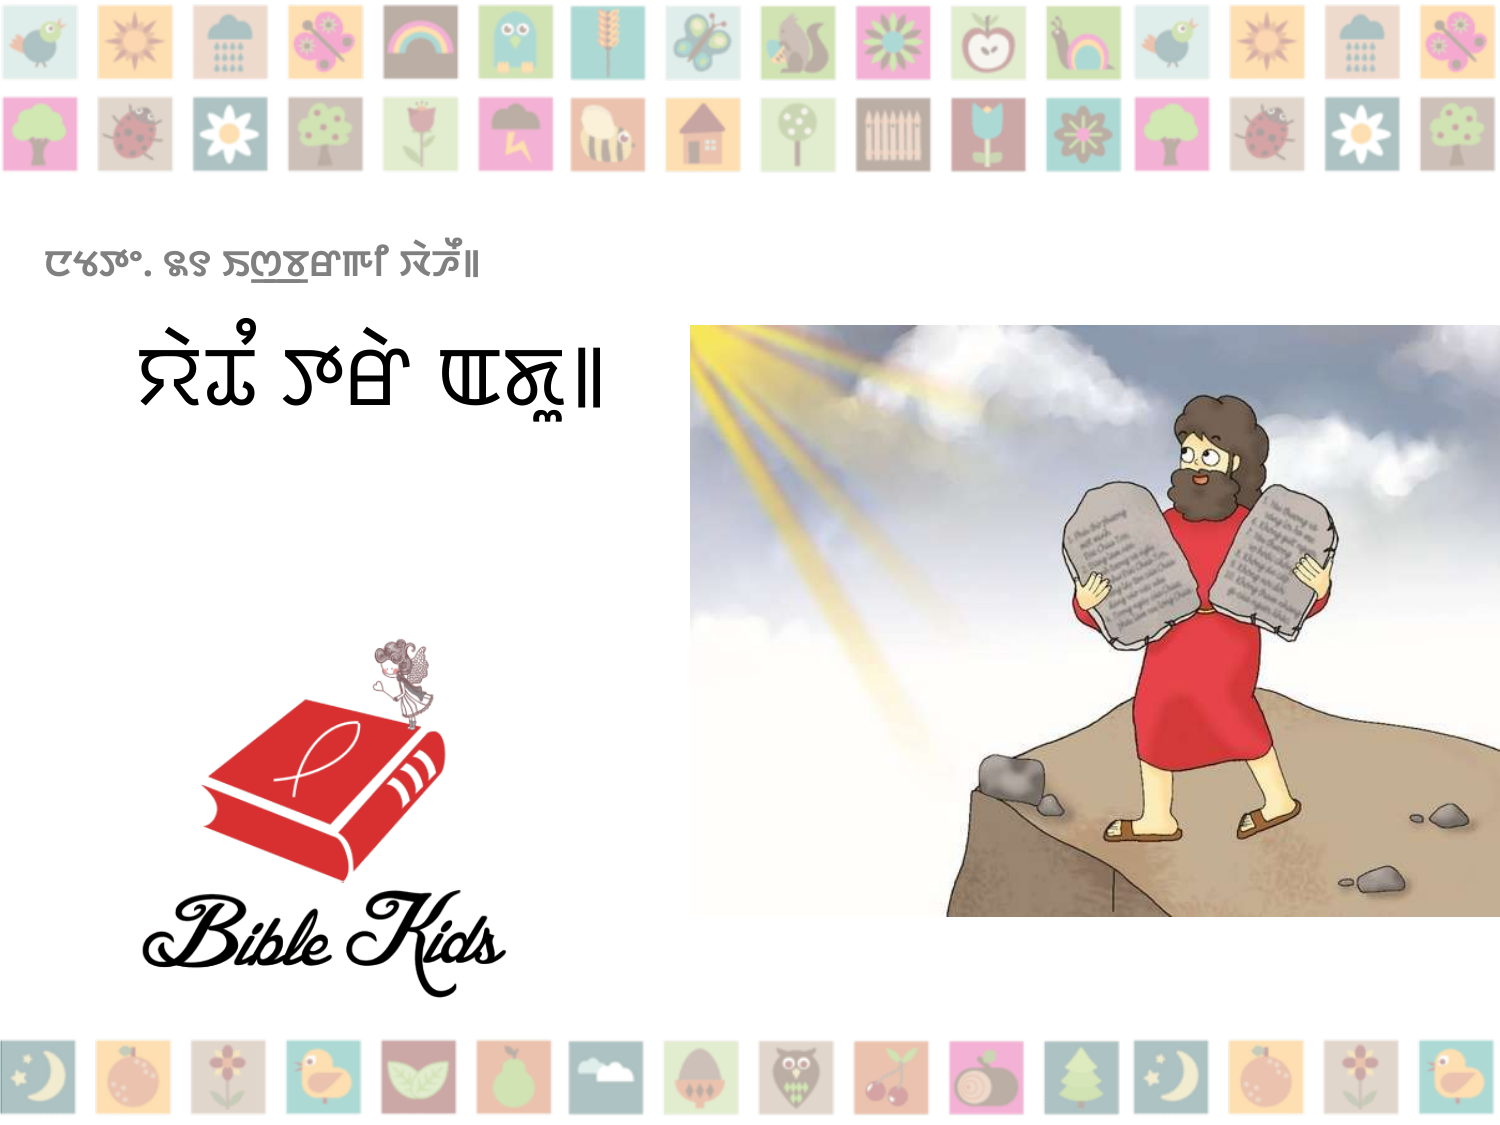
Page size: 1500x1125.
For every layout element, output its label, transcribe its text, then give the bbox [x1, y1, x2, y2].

text_box ꯌꯥꯊꯪ ꯇꯔꯥ ꯑꯗꯨ꯫ [29, 314, 715, 430]
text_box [0, 1028, 1500, 1118]
picture [690, 324, 1500, 918]
text_box ꯅꯠꯇꯦ. ꯲꯱ ꯏꯁ꯭ꯕꯔꯒꯤ ꯋꯥꯍꯩ꯫ [29, 231, 514, 292]
picture [117, 600, 544, 1027]
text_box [0, 3, 1500, 181]
